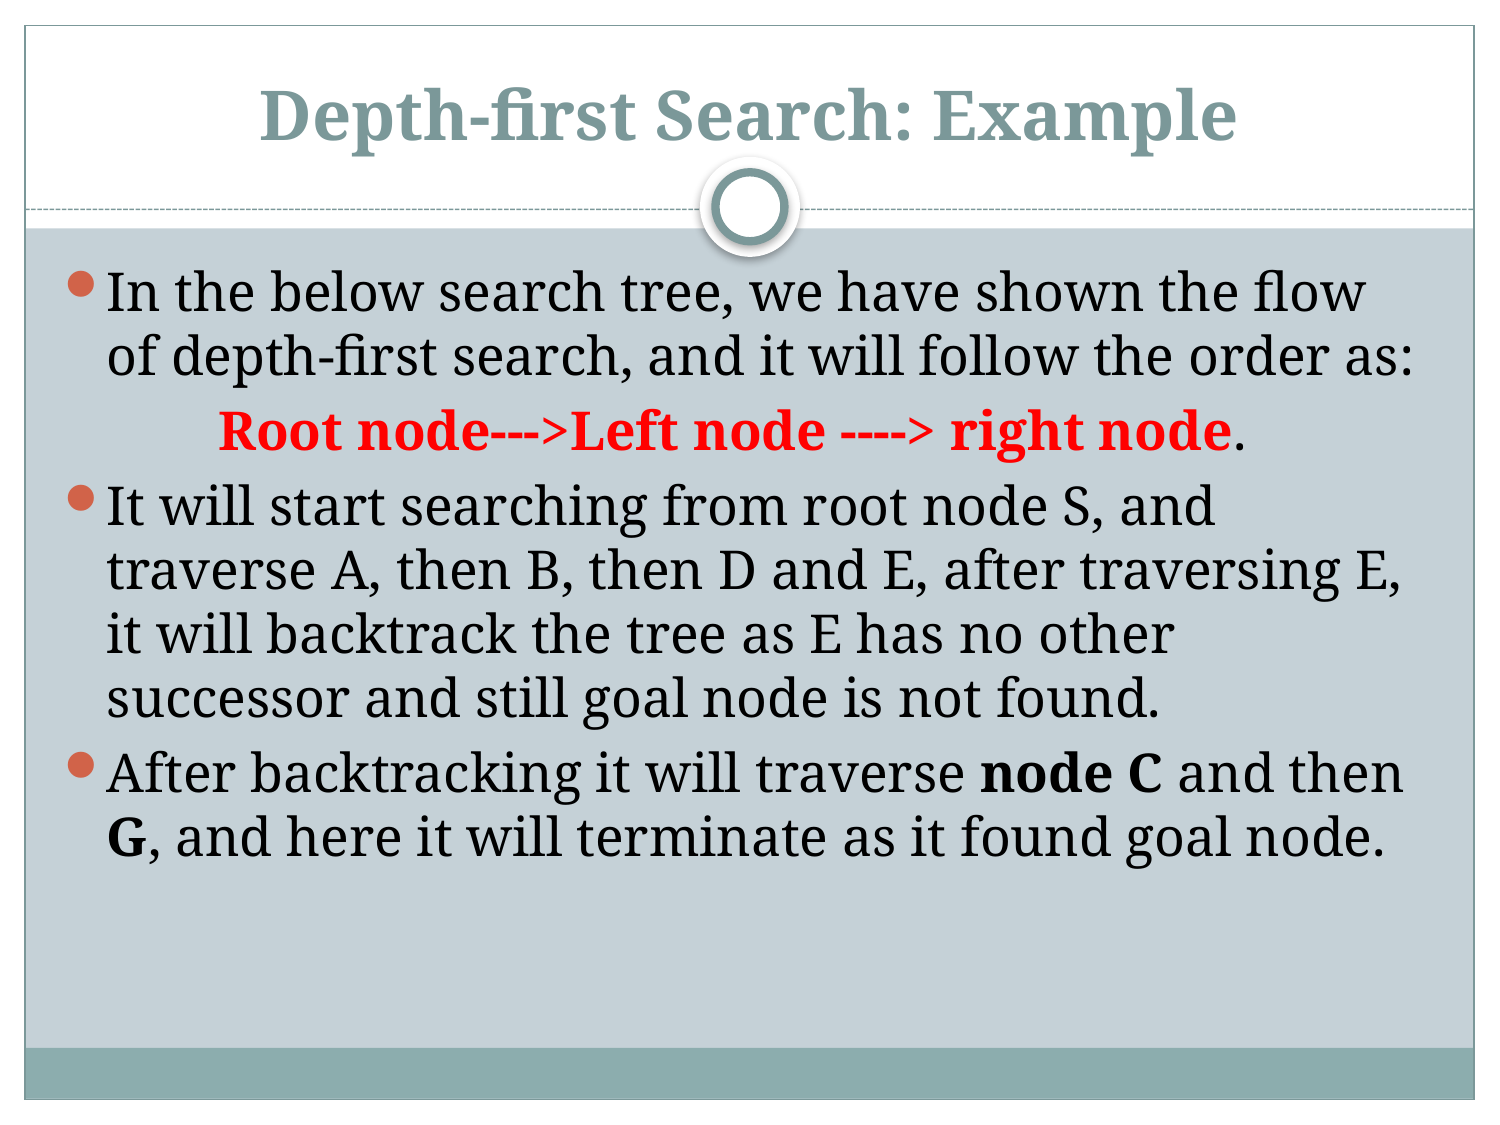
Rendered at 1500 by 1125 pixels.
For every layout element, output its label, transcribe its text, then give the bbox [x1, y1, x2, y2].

title Depth-first Search: Example [49, 37, 1450, 162]
list In the below search tree, we have shown the flow of depth-first search, and it will follow the order as: Root node--->Left node ----> right node. It will start searching from root node S, and traverse A, then B, then D and E, after traversing E, it will backtrack the tree as E has no other successor and still goal node is not found. After backtracking it will traverse node C and then G, and here it will terminate as it found goal node. [49, 250, 1445, 1001]
